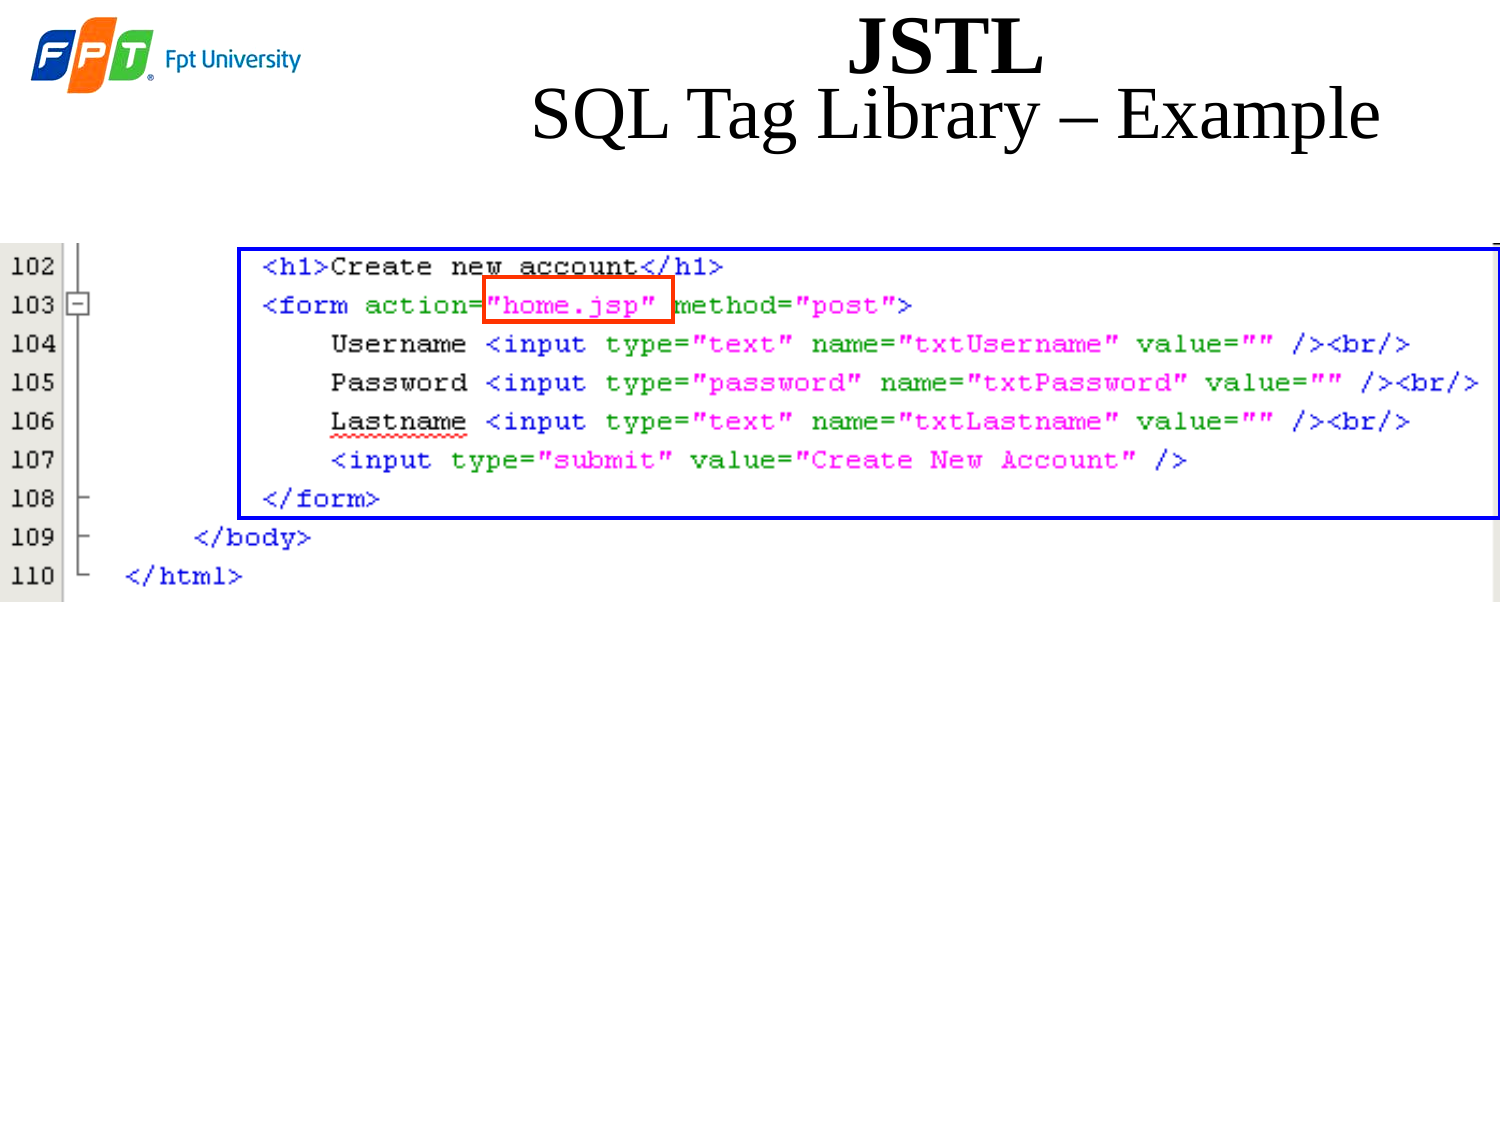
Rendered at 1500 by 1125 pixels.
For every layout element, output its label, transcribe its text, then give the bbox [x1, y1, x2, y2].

title JSTL SQL Tag Library – Example [409, 0, 1500, 177]
picture [0, 243, 1500, 602]
picture [0, 0, 325, 122]
